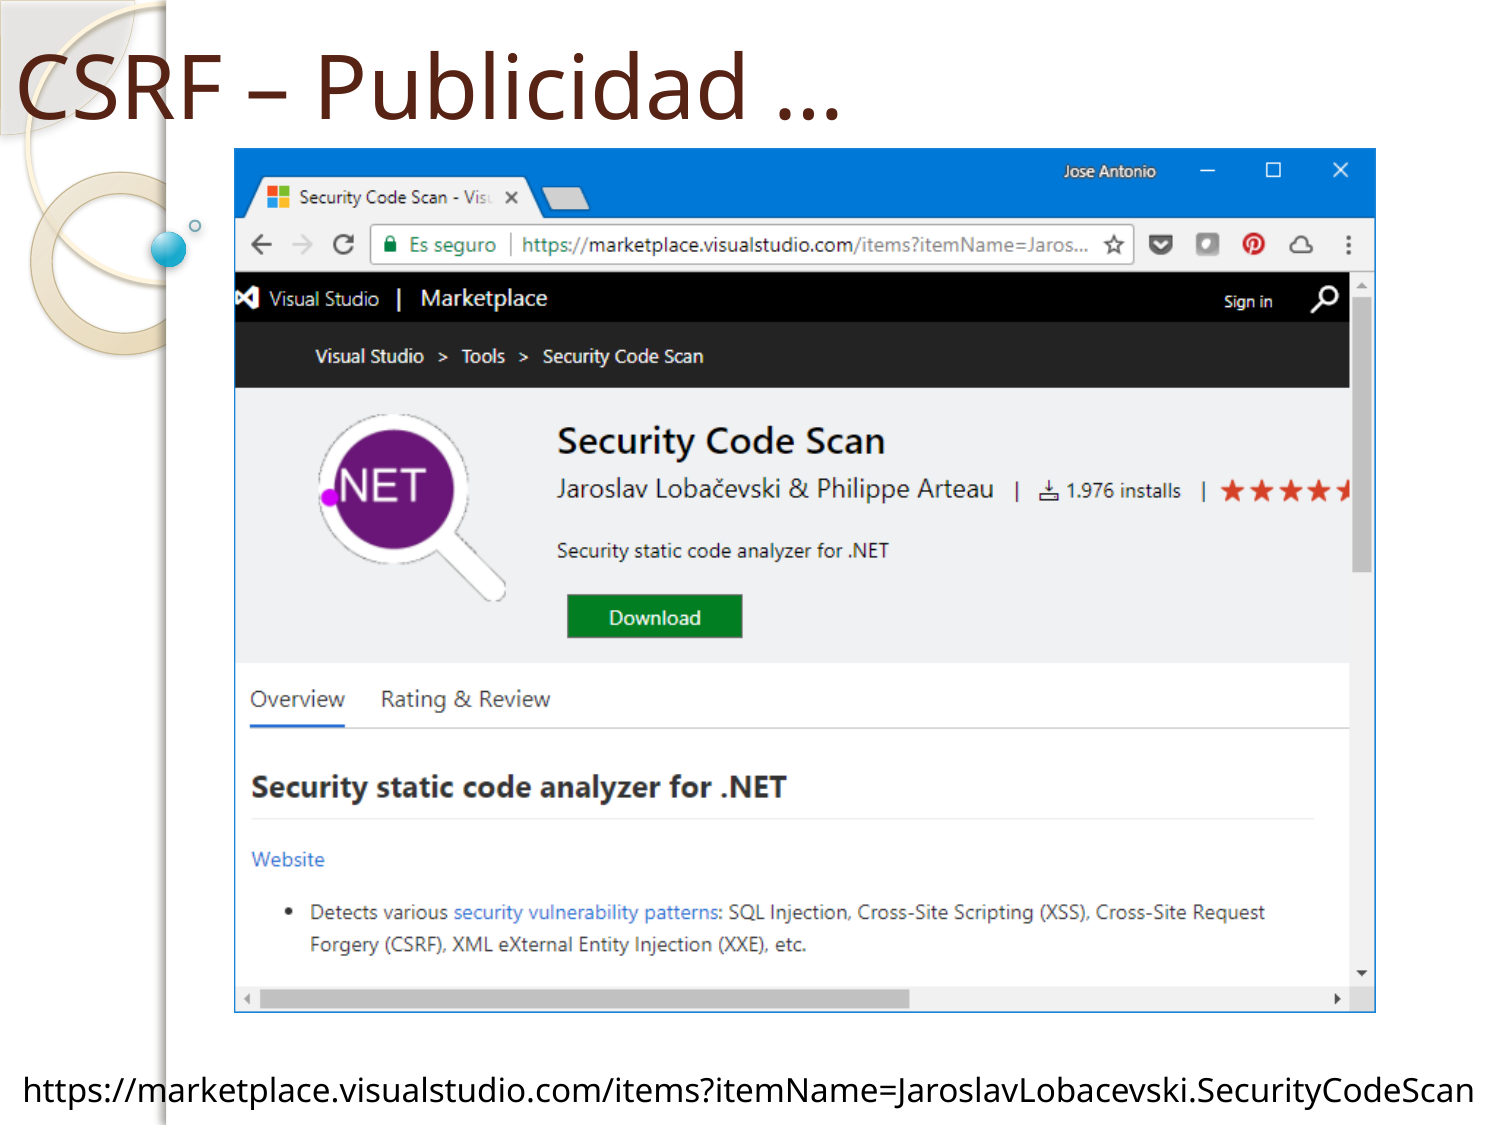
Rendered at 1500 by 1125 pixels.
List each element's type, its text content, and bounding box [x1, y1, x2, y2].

title CSRF – Publicidad … [0, 7, 1483, 145]
text_box https://marketplace.visualstudio.com/items?itemName=JaroslavLobacevski.SecurityCodeScan [0, 1062, 1500, 1117]
picture [234, 148, 1377, 1014]
